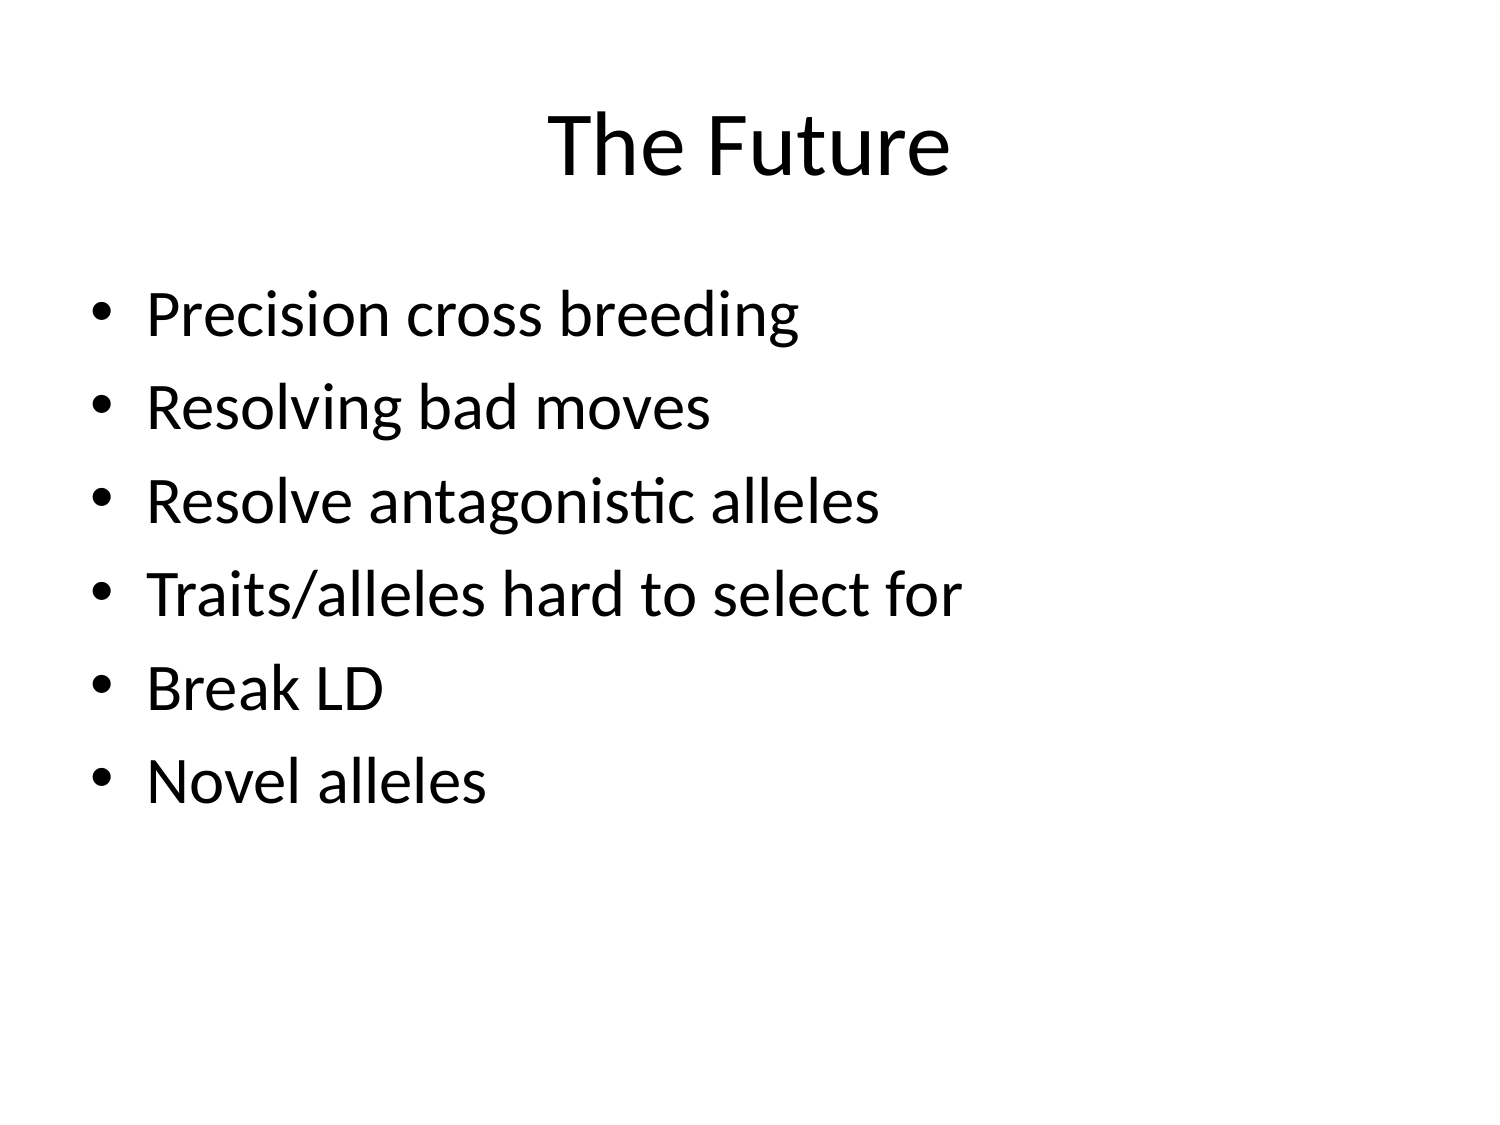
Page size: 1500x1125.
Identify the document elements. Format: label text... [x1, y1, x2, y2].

list Precision cross breeding Resolving bad moves Resolve antagonistic alleles Traits/alleles hard to select for Break LD Novel alleles [75, 262, 1425, 1005]
title The Future [75, 45, 1425, 233]
